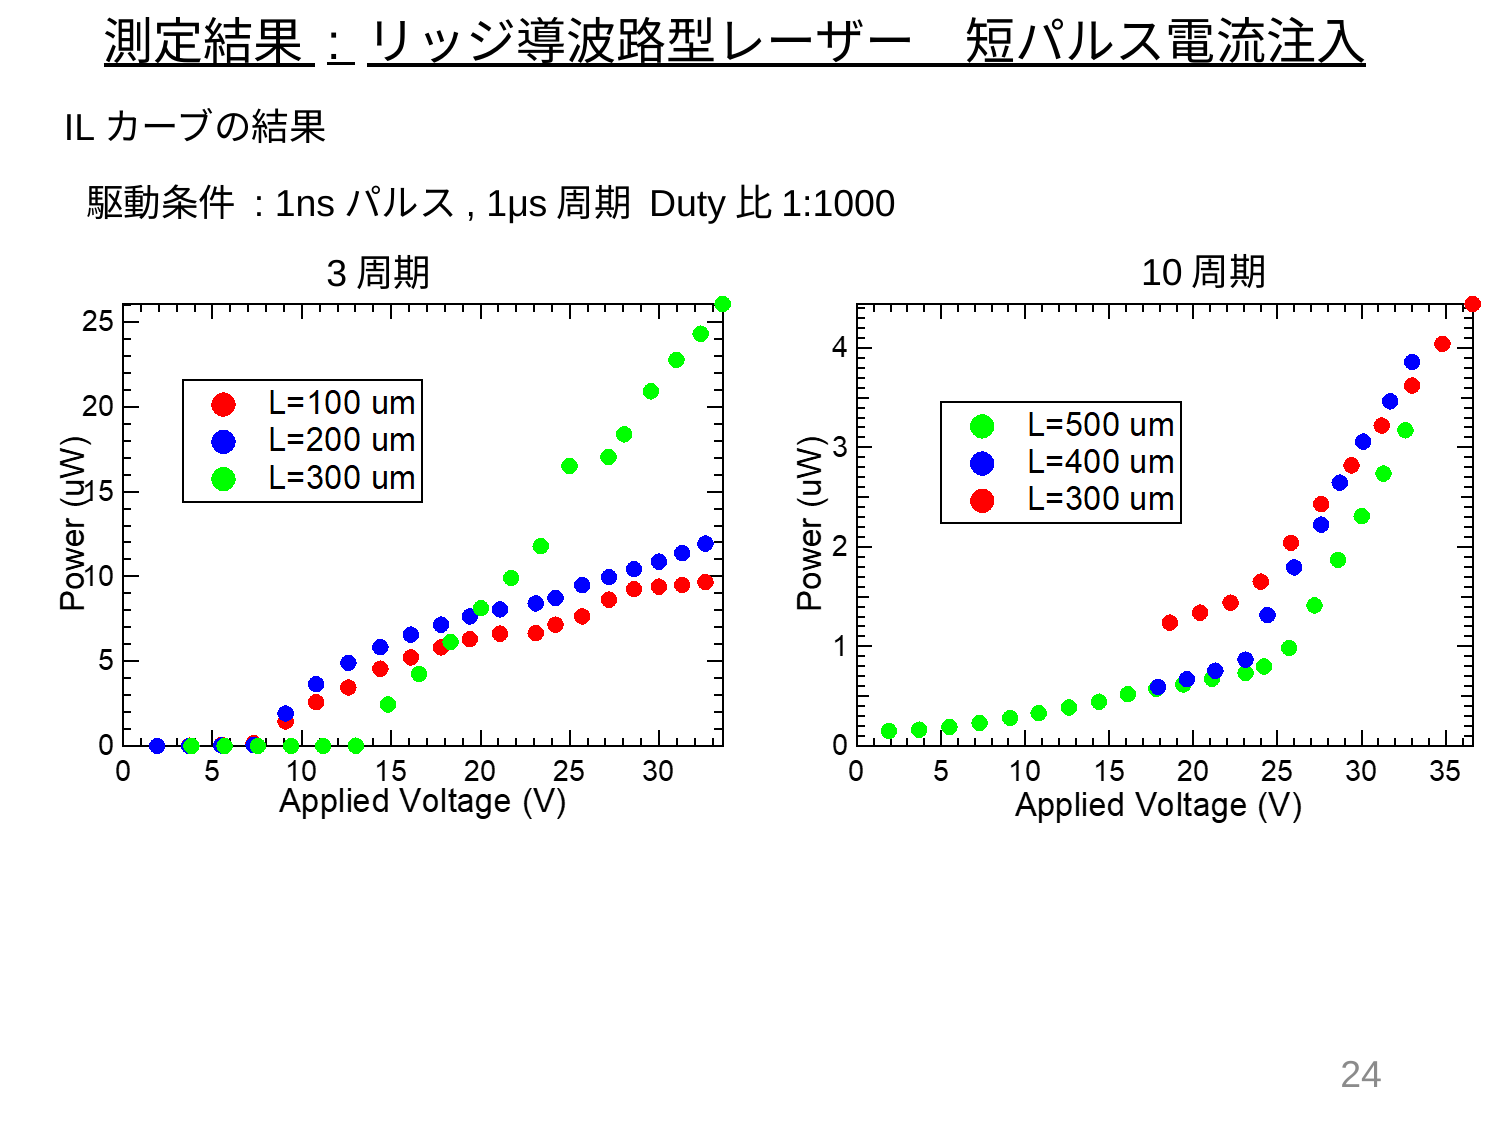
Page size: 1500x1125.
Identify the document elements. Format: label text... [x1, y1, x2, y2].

text_box 測定結果 : リッジ導波路型レーザー 短パルス電流注入 [88, 0, 1383, 153]
text_box 駆動条件 : 1nsパルス, 1μs周期 Duty比1:1000 [71, 171, 1500, 232]
text_box ILカーブの結果 [49, 95, 687, 156]
text_box 3周期 [311, 241, 607, 271]
slide_number 23 [1059, 1042, 1397, 1103]
picture [0, 271, 1500, 854]
text_box 10周期 [1126, 241, 1422, 271]
